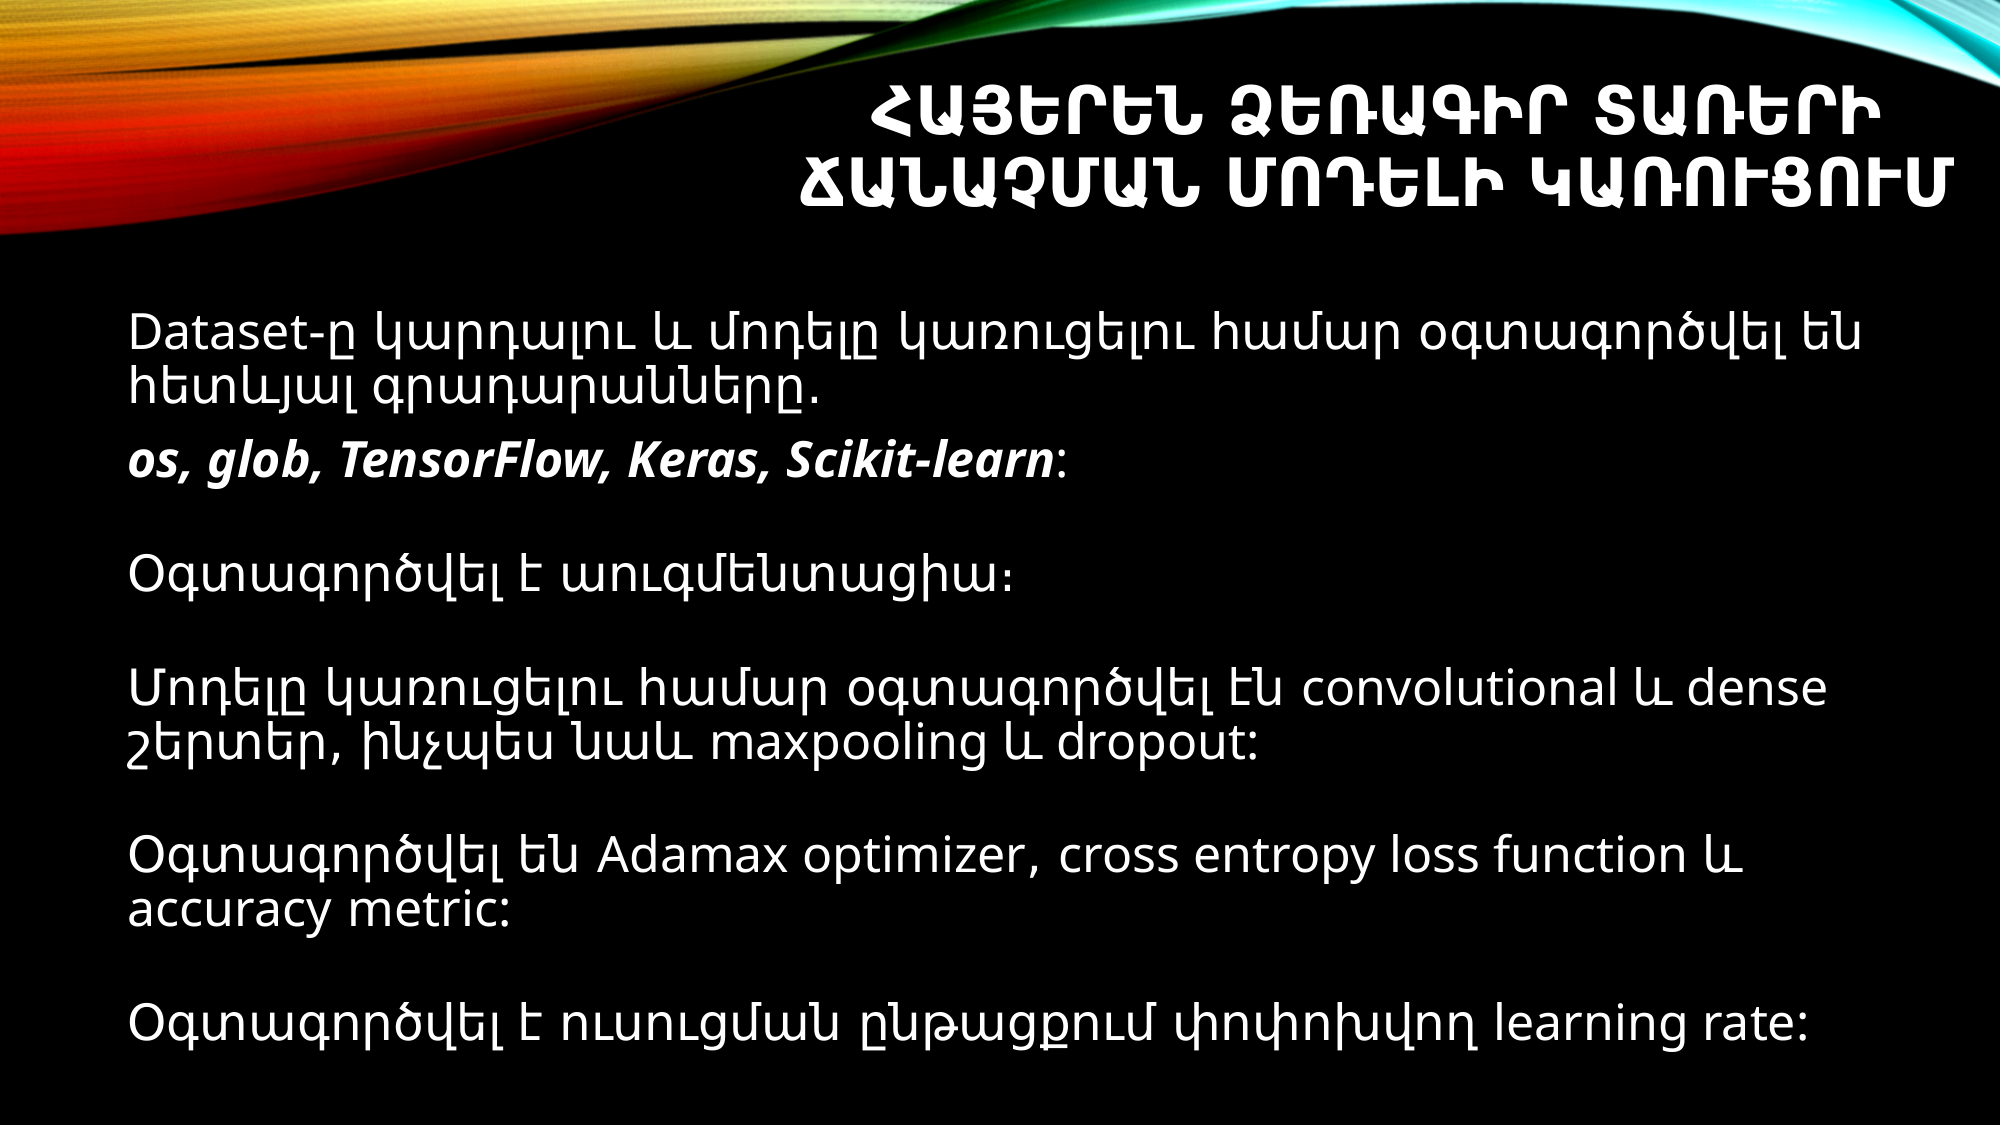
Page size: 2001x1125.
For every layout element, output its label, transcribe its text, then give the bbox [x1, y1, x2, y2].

picture [0, 0, 754, 237]
list Dataset-ը կարդալու և մոդելը կառուցելու համար օգտագործվել են հետևյալ գրադարանները․ os, glob, TensorFlow, Keras, Scikit-learn: Օգտագործվել է աուգմենտացիա։ Մոդելը կառուցելու համար oգտագործվել էն convolutional և dense շերտեր, ինչպես նաև maxpooling և dropout: Օգտագործվել են Adamax optimizer, cross entropy loss function և accuracy metric: Օգտագործվել է ուսուցման ընթացքում փոփոխվող learning rate: [112, 298, 1888, 1125]
title հայերեն ձեռագիր տառերի ճանաչման մոդելի կառուցում [754, 0, 2000, 299]
